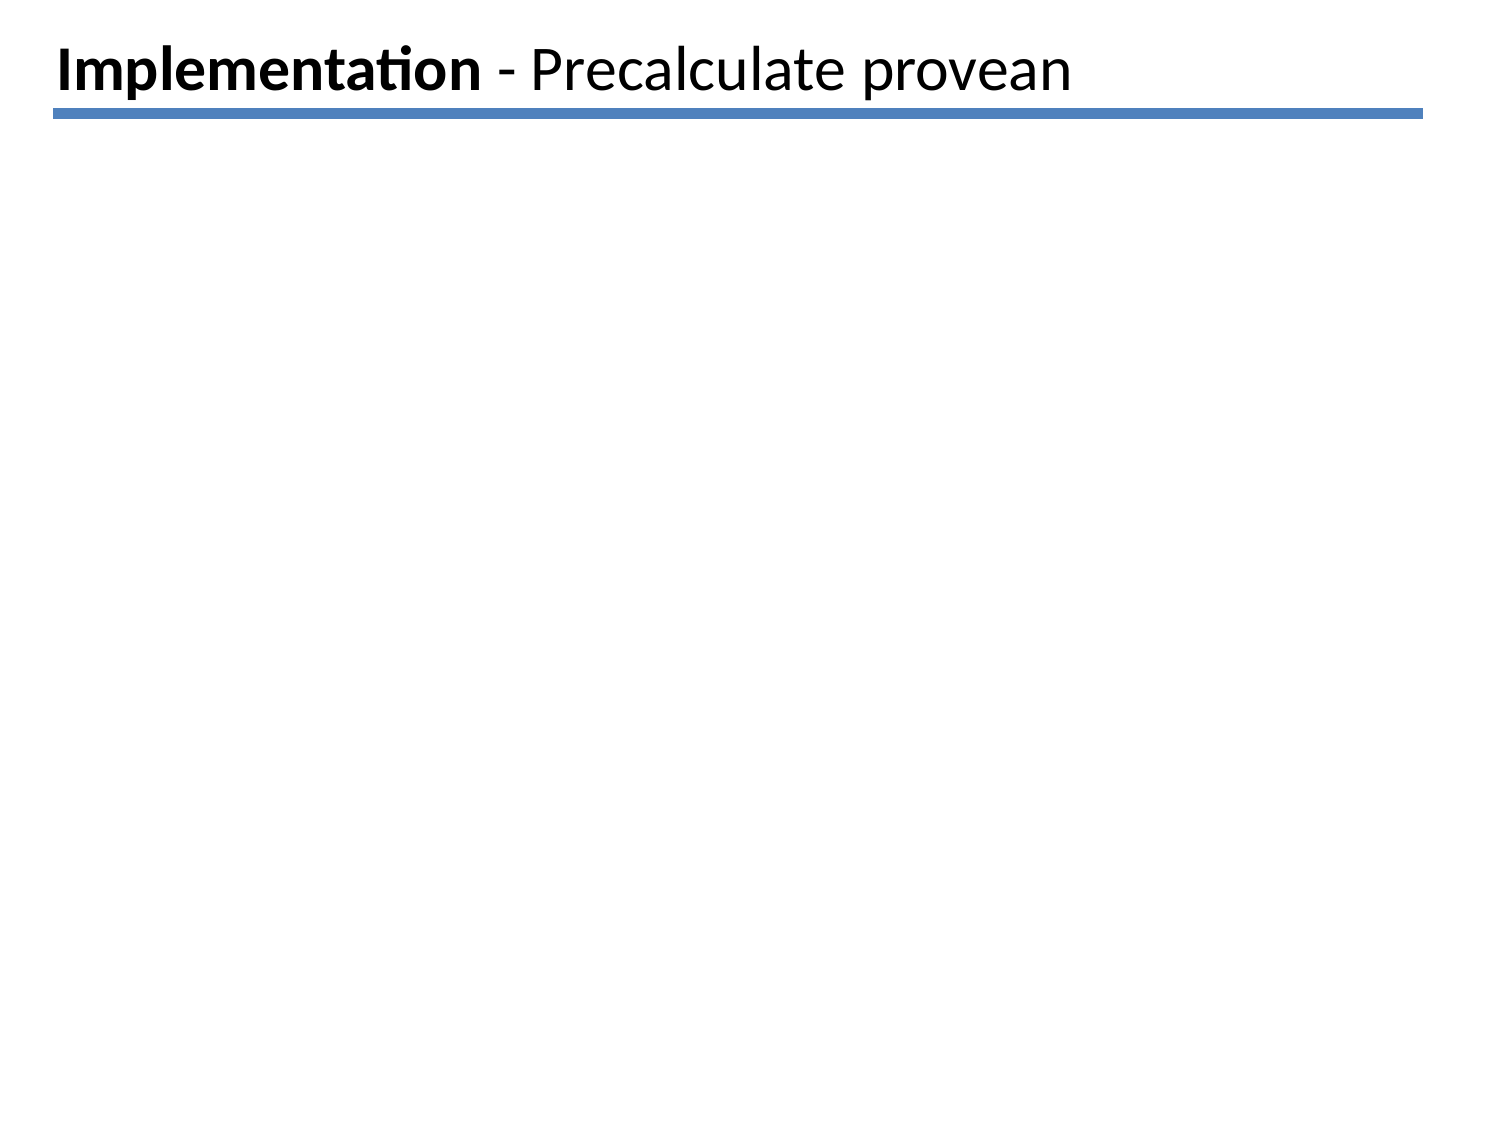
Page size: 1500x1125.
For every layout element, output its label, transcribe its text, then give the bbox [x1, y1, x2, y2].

title Implementation - Precalculate provean [41, 19, 1483, 112]
